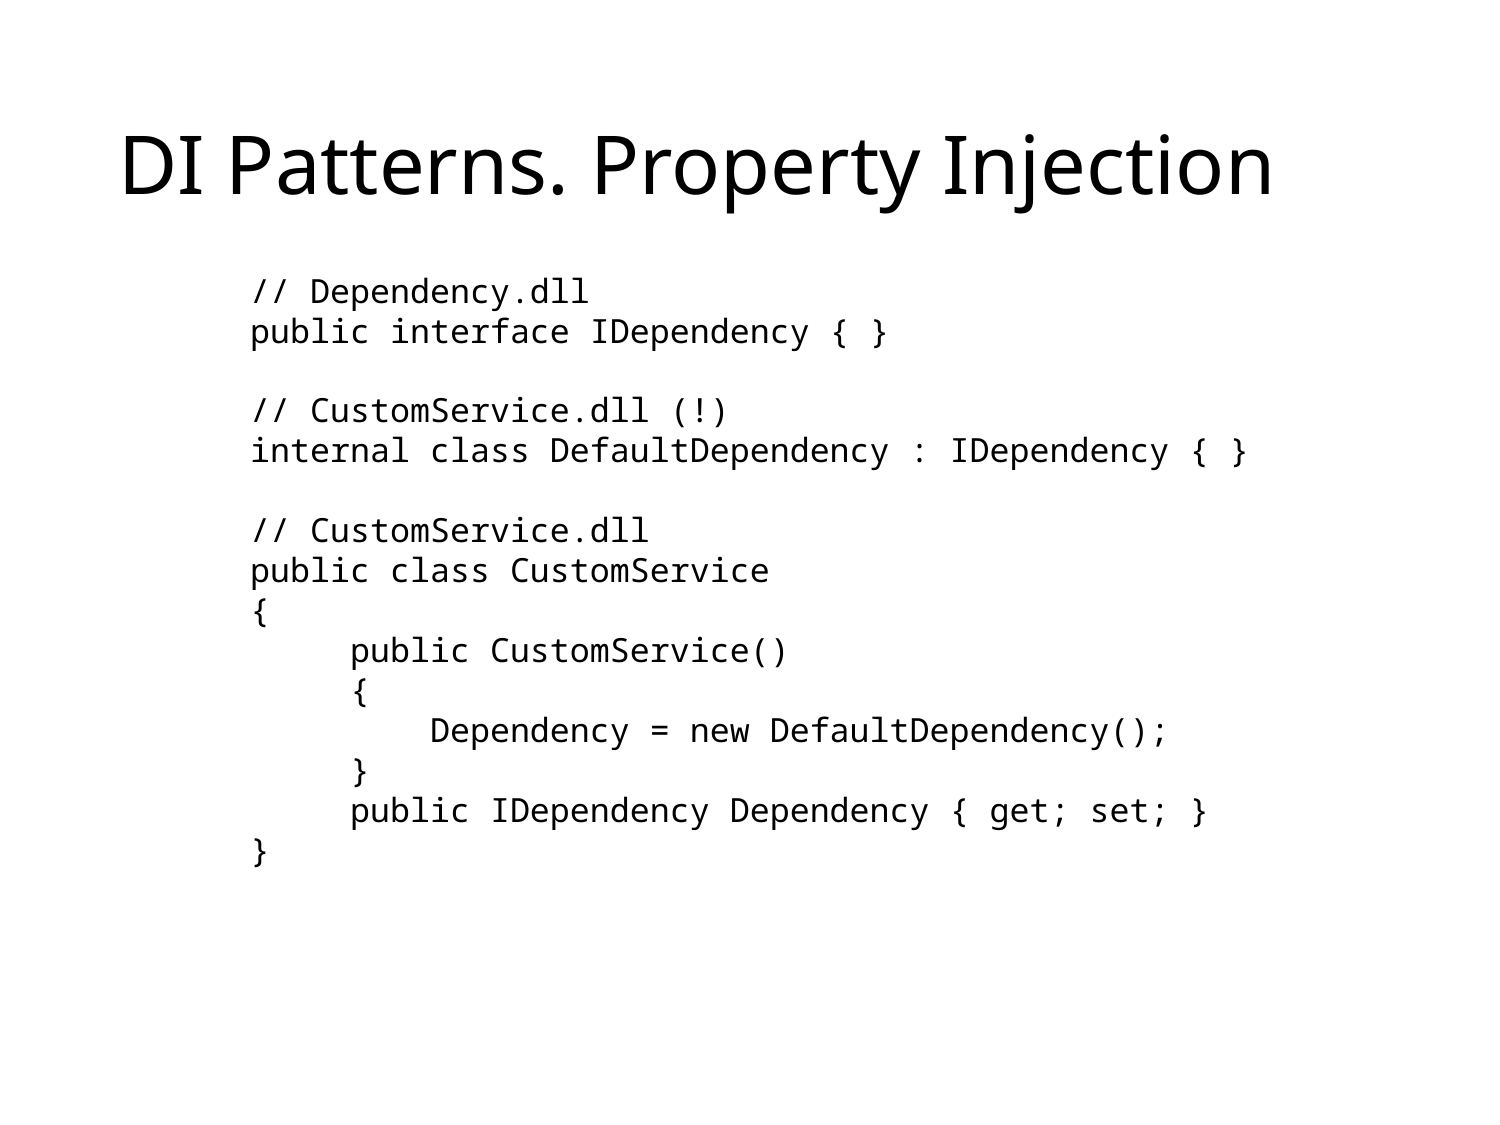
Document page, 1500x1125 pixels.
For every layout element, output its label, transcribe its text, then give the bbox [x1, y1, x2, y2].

text_box // Dependency.dll public interface IDependency { } // CustomService.dll (!) internal class DefaultDependency : IDependency { } // CustomService.dll public class CustomService { public CustomService() { Dependency = new DefaultDependency(); } public IDependency Dependency { get; set; } } [235, 262, 1436, 876]
title DI Patterns. Property Injection [103, 59, 1397, 278]
